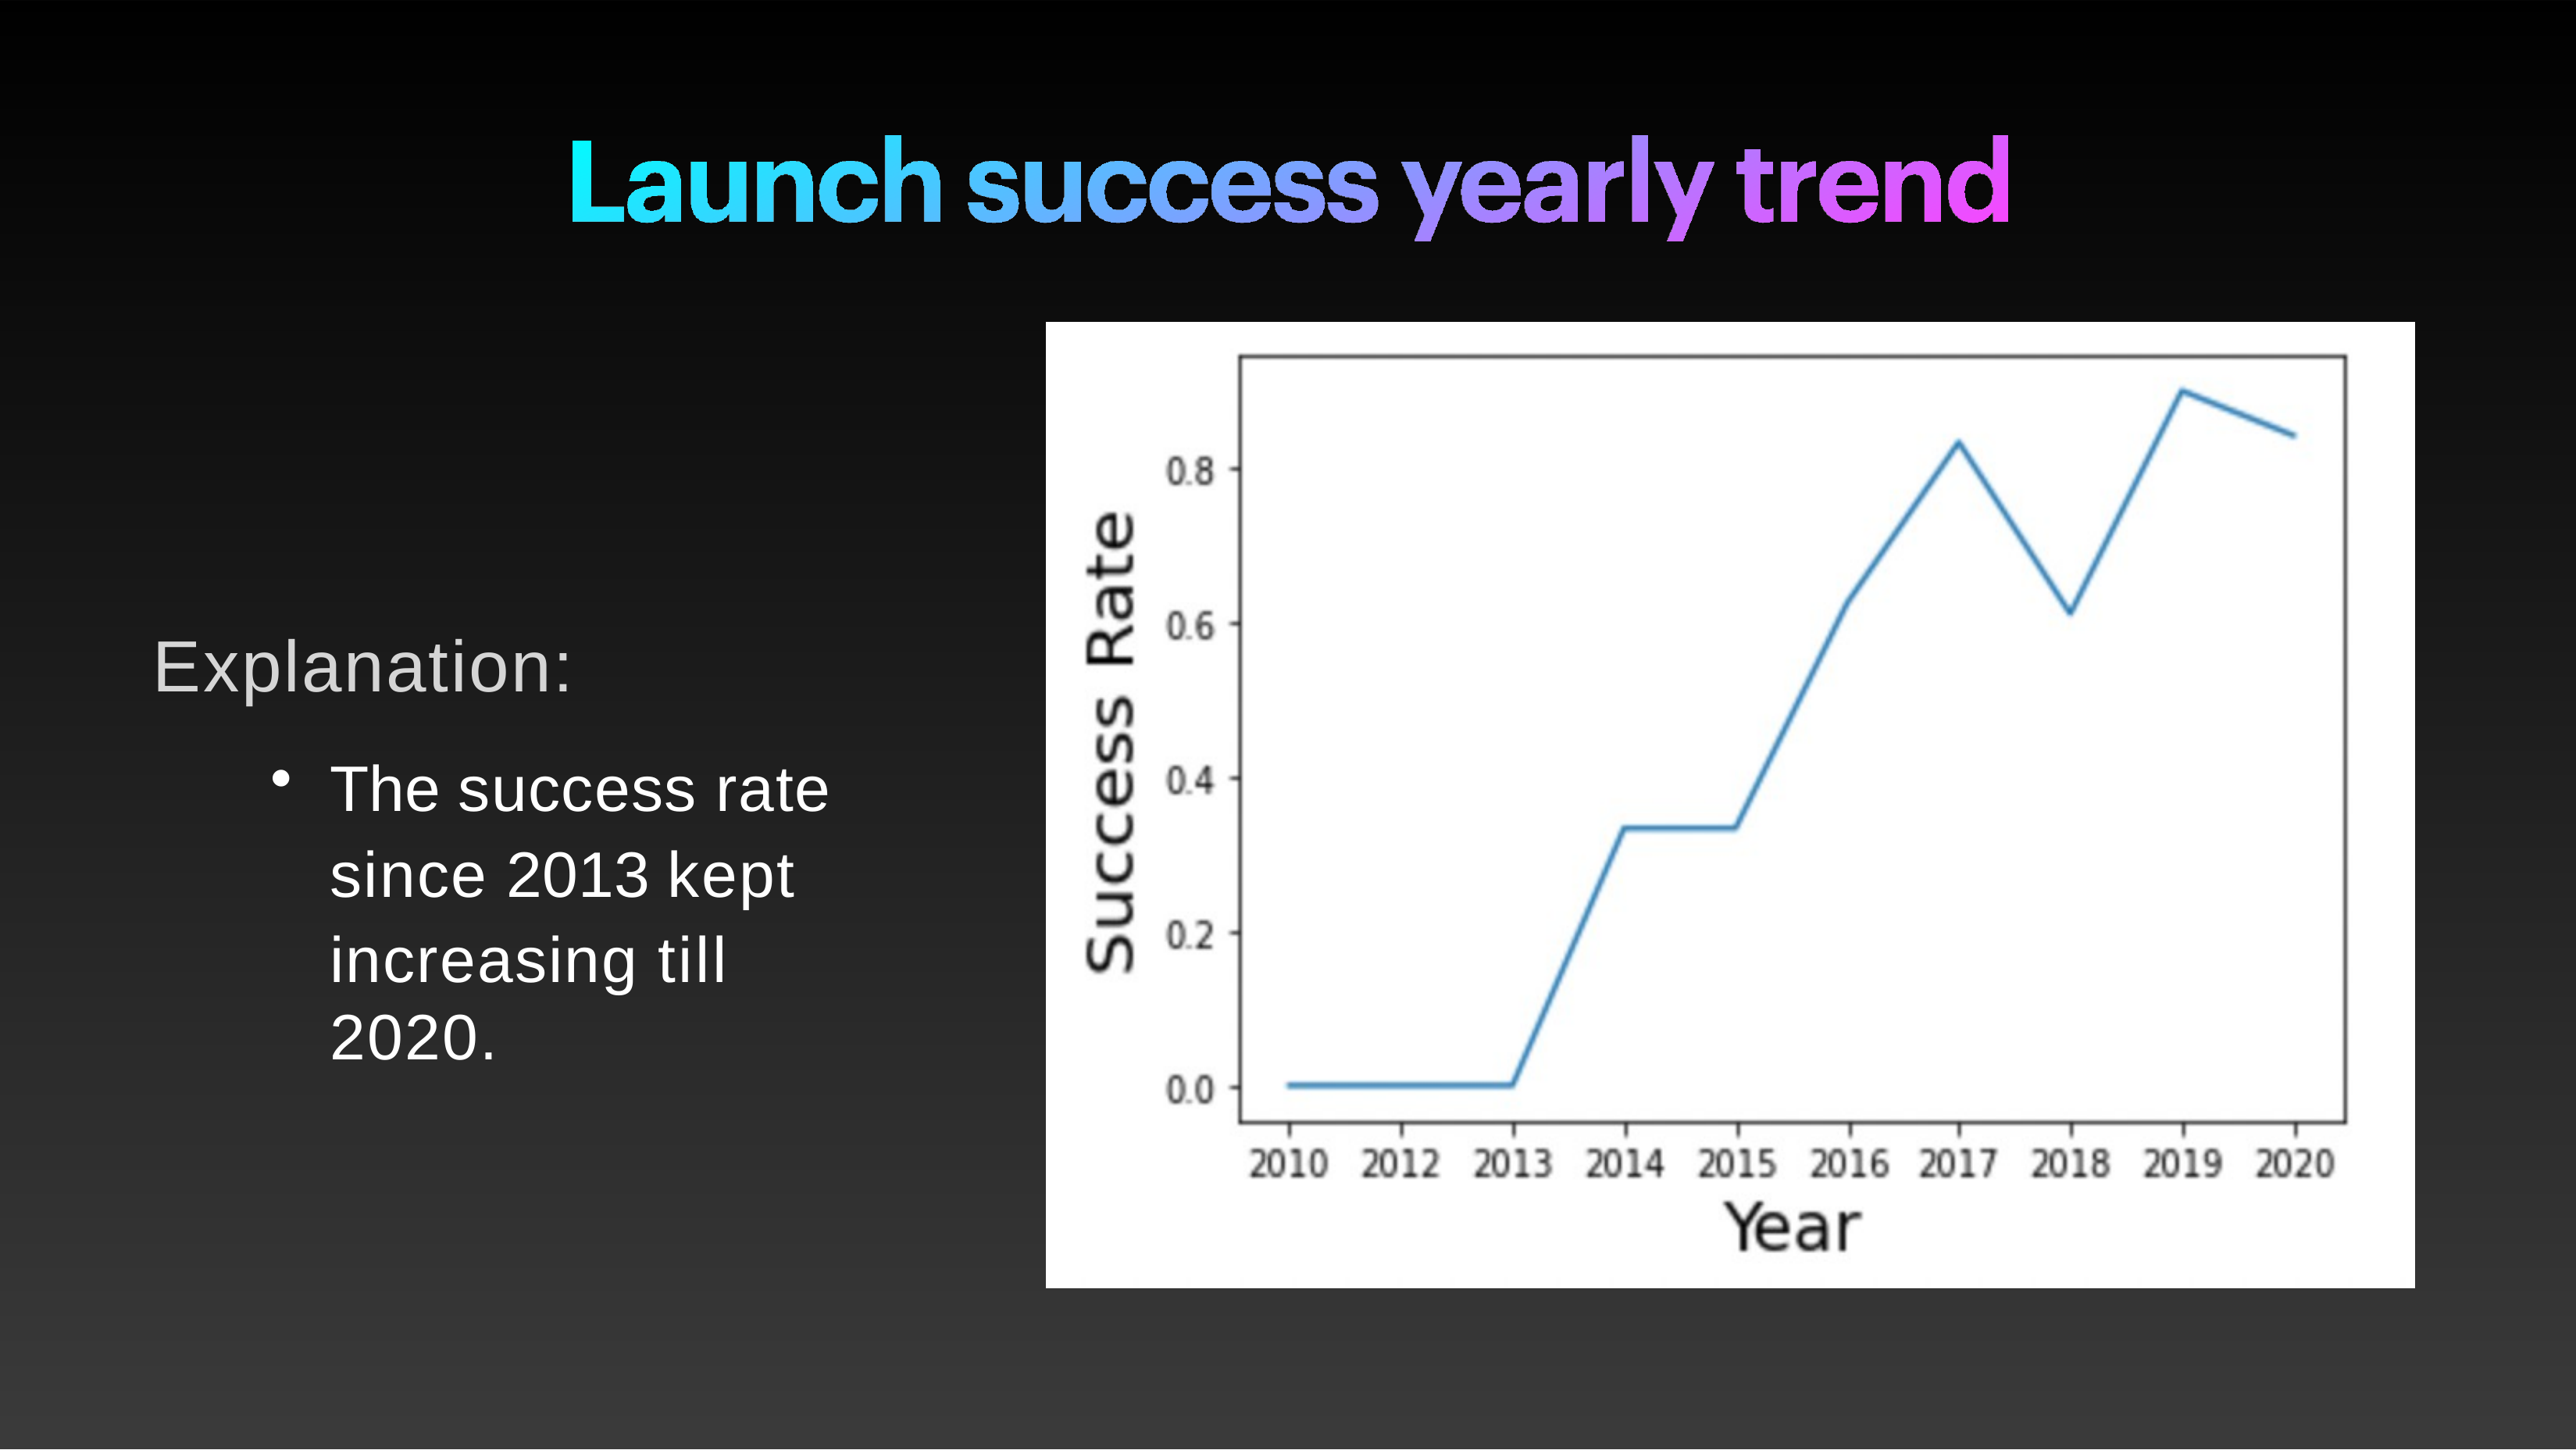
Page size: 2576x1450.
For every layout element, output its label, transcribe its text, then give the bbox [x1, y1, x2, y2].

text_box The success rate since 2013 kept increasing till 2020. [269, 737, 925, 1073]
title Explanation: [151, 617, 584, 862]
picture [0, 0, 2576, 1449]
